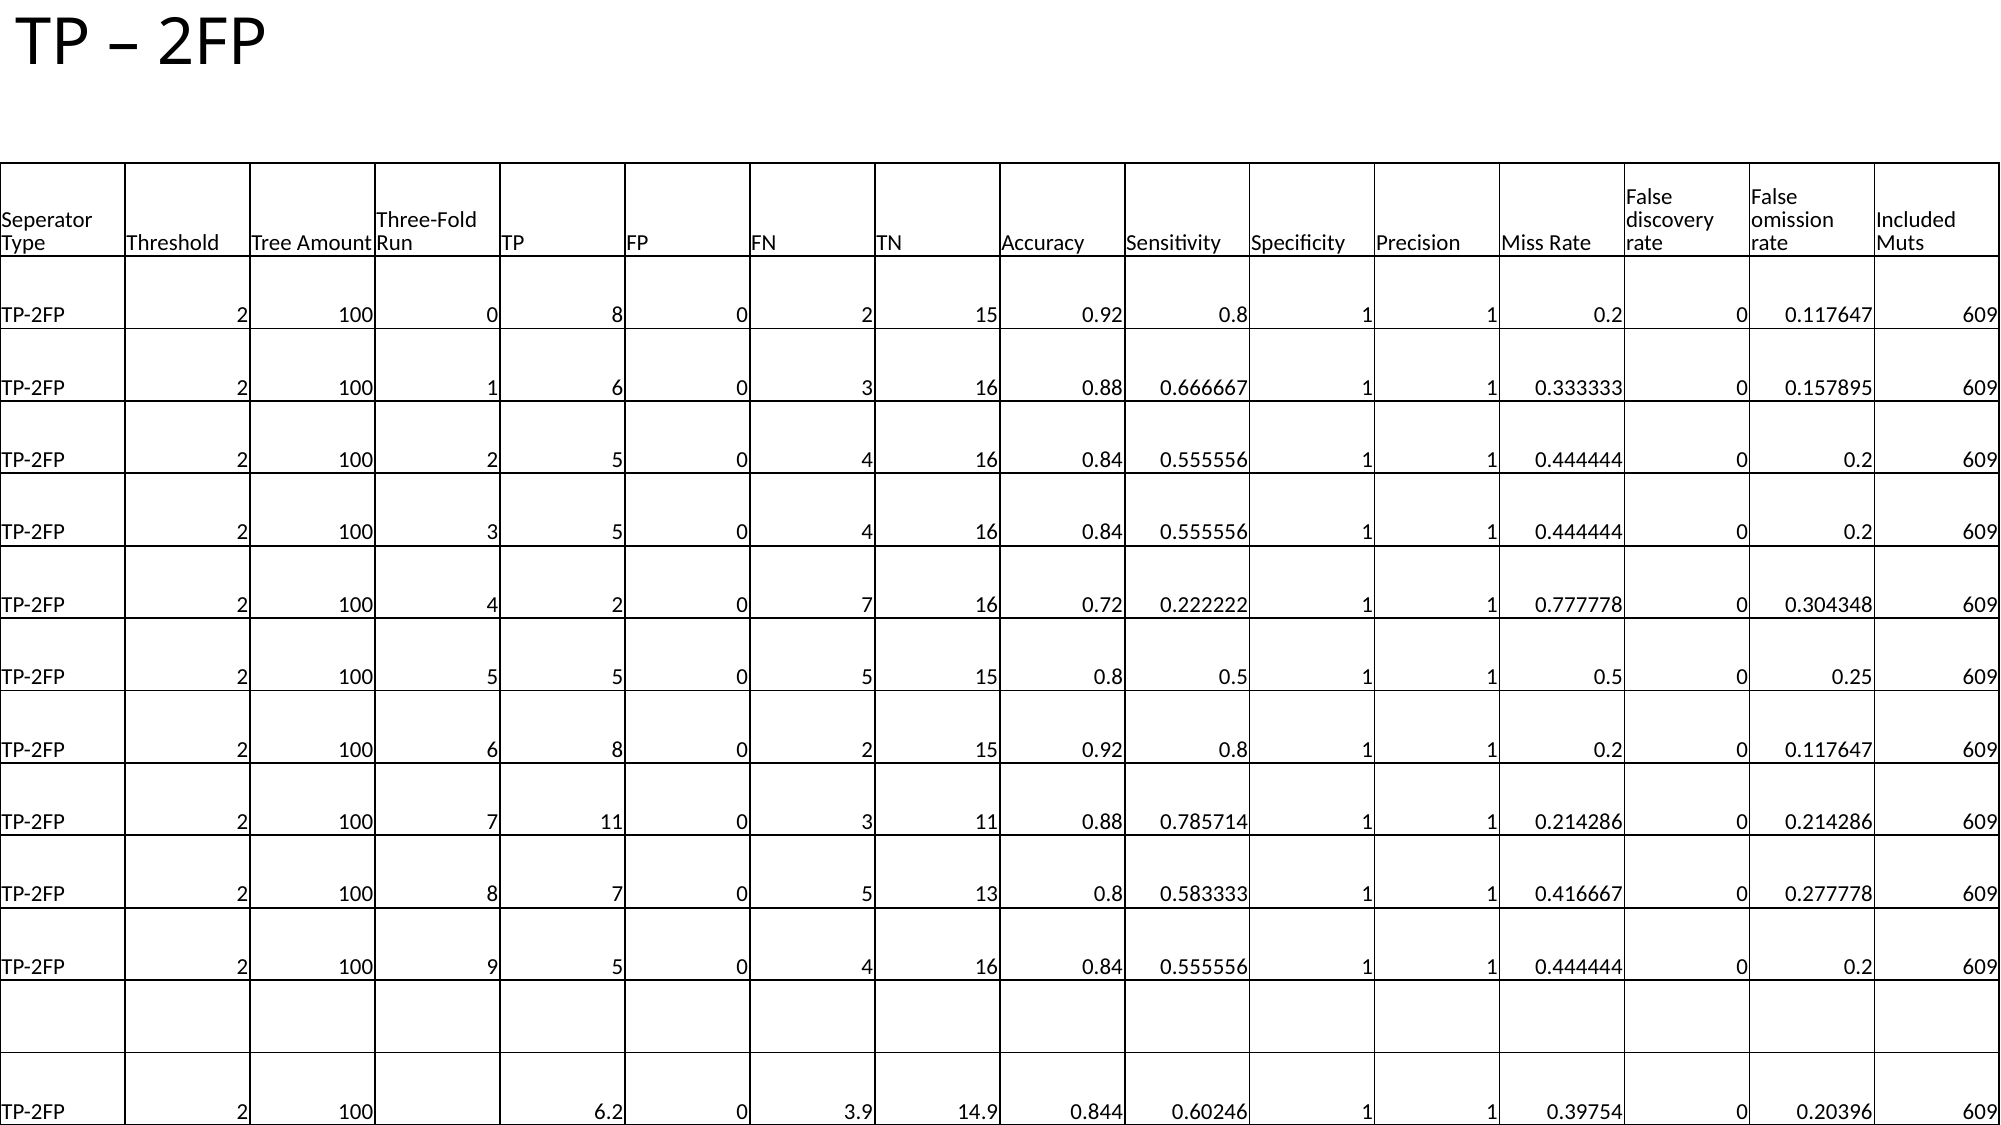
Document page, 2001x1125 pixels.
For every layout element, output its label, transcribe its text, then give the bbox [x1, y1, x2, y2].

table_cell 0.444444 [1500, 474, 1624, 545]
table_cell 0.117647 [1750, 257, 1874, 328]
table_cell 1 [1250, 691, 1374, 762]
table_cell 2 [126, 691, 249, 762]
table_cell 7 [751, 547, 874, 617]
table_cell 0.92 [1001, 691, 1124, 762]
table_cell 0 [626, 619, 749, 690]
table_cell [1875, 981, 1998, 1052]
table_cell 0.8 [1001, 836, 1124, 907]
table_cell 0 [1625, 691, 1749, 762]
table_cell 0 [1625, 329, 1749, 400]
table_header TN [876, 164, 999, 255]
table_cell 100 [251, 402, 374, 472]
table_cell 16 [876, 474, 999, 545]
table_cell 1 [1250, 547, 1374, 617]
table_cell 0.555556 [1126, 402, 1249, 472]
table_cell 1 [1250, 329, 1374, 400]
table_cell [626, 981, 749, 1052]
table_cell TP-2FP [1, 691, 124, 762]
table_cell 0.2 [1500, 257, 1624, 328]
table_cell 6 [501, 329, 624, 400]
table_cell 0.844 [1001, 1053, 1124, 1124]
table_cell 8 [376, 836, 499, 907]
table_cell 0.88 [1001, 764, 1124, 834]
table_cell 16 [876, 329, 999, 400]
table_cell 0.777778 [1500, 547, 1624, 617]
table_cell 609 [1875, 619, 1998, 690]
table_cell 1 [1375, 909, 1499, 979]
table_cell 0.2 [1750, 402, 1874, 472]
table_cell 1 [1375, 1053, 1499, 1124]
table_cell 0.84 [1001, 474, 1124, 545]
table_header FP [626, 164, 749, 255]
table_cell 1 [1375, 329, 1499, 400]
table_cell 0 [626, 909, 749, 979]
table_cell 2 [501, 547, 624, 617]
table_cell TP-2FP [1, 474, 124, 545]
table_cell 11 [501, 764, 624, 834]
table_header Three-Fold Run [376, 164, 499, 255]
table_cell 6 [376, 691, 499, 762]
table_header Specificity [1250, 164, 1374, 255]
table_cell 0.214286 [1500, 764, 1624, 834]
table_cell 100 [251, 836, 374, 907]
table_cell 609 [1875, 691, 1998, 762]
table_cell 2 [126, 402, 249, 472]
table_cell 0 [1625, 402, 1749, 472]
table_cell 0.214286 [1750, 764, 1874, 834]
table_cell 0.157895 [1750, 329, 1874, 400]
table_cell [1, 981, 124, 1052]
table_cell 2 [751, 257, 874, 328]
table_cell 1 [1250, 402, 1374, 472]
table_header Precision [1375, 164, 1499, 255]
table_cell 0.84 [1001, 909, 1124, 979]
table_cell 0.2 [1750, 474, 1874, 545]
table_cell 0 [626, 547, 749, 617]
table_cell 609 [1875, 547, 1998, 617]
table_cell [251, 981, 374, 1052]
table_cell 7 [501, 836, 624, 907]
table_cell TP-2FP [1, 619, 124, 690]
table_cell 14.9 [876, 1053, 999, 1124]
table_cell TP-2FP [1, 909, 124, 979]
table_cell [1750, 981, 1874, 1052]
table_cell [126, 981, 249, 1052]
table_cell TP-2FP [1, 1053, 124, 1124]
table_cell 100 [251, 329, 374, 400]
table_cell 15 [876, 257, 999, 328]
table_cell 609 [1875, 257, 1998, 328]
table_cell 0.2 [1500, 691, 1624, 762]
table_header False discovery rate [1625, 164, 1749, 255]
table_cell 1 [1375, 547, 1499, 617]
table_cell 0.304348 [1750, 547, 1874, 617]
table_cell 8 [501, 257, 624, 328]
table_cell TP-2FP [1, 764, 124, 834]
table_cell TP-2FP [1, 402, 124, 472]
table_cell 0.583333 [1126, 836, 1249, 907]
table_cell 0.8 [1001, 619, 1124, 690]
table_cell 100 [251, 547, 374, 617]
table_cell 1 [1375, 764, 1499, 834]
table_cell TP-2FP [1, 836, 124, 907]
table_cell 8 [501, 691, 624, 762]
table_cell [1250, 981, 1374, 1052]
table_cell 16 [876, 402, 999, 472]
table_cell 0 [626, 257, 749, 328]
table_cell 0 [1625, 836, 1749, 907]
table_cell 2 [126, 619, 249, 690]
table_cell 15 [876, 691, 999, 762]
table_cell 3 [751, 329, 874, 400]
table_header Included Muts [1875, 164, 1998, 255]
table_cell 1 [1375, 257, 1499, 328]
table_cell 609 [1875, 1053, 1998, 1124]
table_cell 1 [1250, 764, 1374, 834]
table_cell 609 [1875, 329, 1998, 400]
table_cell 16 [876, 547, 999, 617]
table_cell 0.20396 [1750, 1053, 1874, 1124]
table_cell 0 [1625, 1053, 1749, 1124]
table_cell 5 [376, 619, 499, 690]
table_cell 1 [1375, 836, 1499, 907]
table_header Seperator Type [1, 164, 124, 255]
table_cell [751, 981, 874, 1052]
table_cell 0 [1625, 474, 1749, 545]
table_cell 0.444444 [1500, 402, 1624, 472]
table_cell 3.9 [751, 1053, 874, 1124]
table_cell 1 [1375, 691, 1499, 762]
table_cell 0 [626, 764, 749, 834]
table_header Sensitivity [1126, 164, 1249, 255]
table_cell 2 [126, 764, 249, 834]
table_cell [1375, 981, 1499, 1052]
table_cell 7 [376, 764, 499, 834]
table_header Accuracy [1001, 164, 1124, 255]
table_cell 0 [376, 257, 499, 328]
table_cell 1 [1375, 619, 1499, 690]
table_cell 9 [376, 909, 499, 979]
table_cell 0.222222 [1126, 547, 1249, 617]
table_cell 0.72 [1001, 547, 1124, 617]
table_cell 2 [126, 329, 249, 400]
table_header False omission rate [1750, 164, 1874, 255]
table_cell 0 [1625, 547, 1749, 617]
table_cell 15 [876, 619, 999, 690]
table_cell 2 [126, 836, 249, 907]
table_cell 100 [251, 909, 374, 979]
table_cell 5 [501, 474, 624, 545]
table_cell 0.39754 [1500, 1053, 1624, 1124]
table_cell 1 [1250, 619, 1374, 690]
table_cell 2 [751, 691, 874, 762]
table_cell 0 [1625, 257, 1749, 328]
table_cell 100 [251, 764, 374, 834]
table_cell 16 [876, 909, 999, 979]
table_cell 1 [1250, 909, 1374, 979]
table_header Miss Rate [1500, 164, 1624, 255]
table_cell 2 [376, 402, 499, 472]
table_cell 1 [1375, 402, 1499, 472]
table_cell [376, 1053, 499, 1124]
table_cell [876, 981, 999, 1052]
table_header Threshold [126, 164, 249, 255]
table_cell 0 [1625, 764, 1749, 834]
table_cell 0 [626, 1053, 749, 1124]
table_cell 2 [126, 474, 249, 545]
table_cell 0 [1625, 619, 1749, 690]
table_cell 1 [1250, 836, 1374, 907]
table_cell 1 [1250, 1053, 1374, 1124]
table_cell 0 [1625, 909, 1749, 979]
table_cell 5 [751, 836, 874, 907]
table_cell 5 [751, 619, 874, 690]
table_header FN [751, 164, 874, 255]
table_cell TP-2FP [1, 547, 124, 617]
table_cell 0.277778 [1750, 836, 1874, 907]
table_cell 0.5 [1126, 619, 1249, 690]
table_header Tree Amount [251, 164, 374, 255]
table_cell [376, 981, 499, 1052]
table_cell 5 [501, 402, 624, 472]
table_cell TP-2FP [1, 329, 124, 400]
table_cell TP-2FP [1, 257, 124, 328]
table_cell 4 [751, 909, 874, 979]
table_cell 1 [1250, 474, 1374, 545]
table_cell 609 [1875, 474, 1998, 545]
table_cell 0.25 [1750, 619, 1874, 690]
table_cell 0.666667 [1126, 329, 1249, 400]
table_cell 4 [751, 402, 874, 472]
table_cell 0.785714 [1126, 764, 1249, 834]
table_cell 5 [501, 619, 624, 690]
table_cell 2 [126, 547, 249, 617]
table_cell 100 [251, 257, 374, 328]
table_cell 0 [626, 402, 749, 472]
table_cell 3 [376, 474, 499, 545]
table_cell [1625, 981, 1749, 1052]
table_cell 0 [626, 329, 749, 400]
table_cell 0.8 [1126, 691, 1249, 762]
table_cell 0.84 [1001, 402, 1124, 472]
table_cell 100 [251, 1053, 374, 1124]
table_cell 1 [376, 329, 499, 400]
table_cell [1126, 981, 1249, 1052]
title TP – 2FP [0, 0, 1725, 87]
table_cell 0 [626, 836, 749, 907]
table_cell 2 [126, 1053, 249, 1124]
table_cell 100 [251, 691, 374, 762]
table_cell 609 [1875, 836, 1998, 907]
table_cell 100 [251, 474, 374, 545]
table_cell [1001, 981, 1124, 1052]
table_cell 0.333333 [1500, 329, 1624, 400]
table_cell 1 [1375, 474, 1499, 545]
table_cell 0.8 [1126, 257, 1249, 328]
table_cell 0.555556 [1126, 909, 1249, 979]
table_header TP [501, 164, 624, 255]
table_cell 0 [626, 474, 749, 545]
table_cell 609 [1875, 764, 1998, 834]
table_cell 0.60246 [1126, 1053, 1249, 1124]
table_cell 0.416667 [1500, 836, 1624, 907]
table_cell 0.2 [1750, 909, 1874, 979]
table_cell 0.444444 [1500, 909, 1624, 979]
table_cell 2 [126, 909, 249, 979]
table_cell 0.92 [1001, 257, 1124, 328]
table_cell 0.555556 [1126, 474, 1249, 545]
table_cell 0 [626, 691, 749, 762]
table_cell 5 [501, 909, 624, 979]
table_cell 13 [876, 836, 999, 907]
table_cell 2 [126, 257, 249, 328]
table_cell [1500, 981, 1624, 1052]
table_cell 0.88 [1001, 329, 1124, 400]
table_cell 1 [1250, 257, 1374, 328]
table_cell 4 [751, 474, 874, 545]
table_cell 609 [1875, 402, 1998, 472]
table_cell 6.2 [501, 1053, 624, 1124]
table_cell 3 [751, 764, 874, 834]
table_cell 100 [251, 619, 374, 690]
table_cell 0.5 [1500, 619, 1624, 690]
table_cell 609 [1875, 909, 1998, 979]
table_cell 4 [376, 547, 499, 617]
table_cell 0.117647 [1750, 691, 1874, 762]
table_cell 11 [876, 764, 999, 834]
table_cell [501, 981, 624, 1052]
